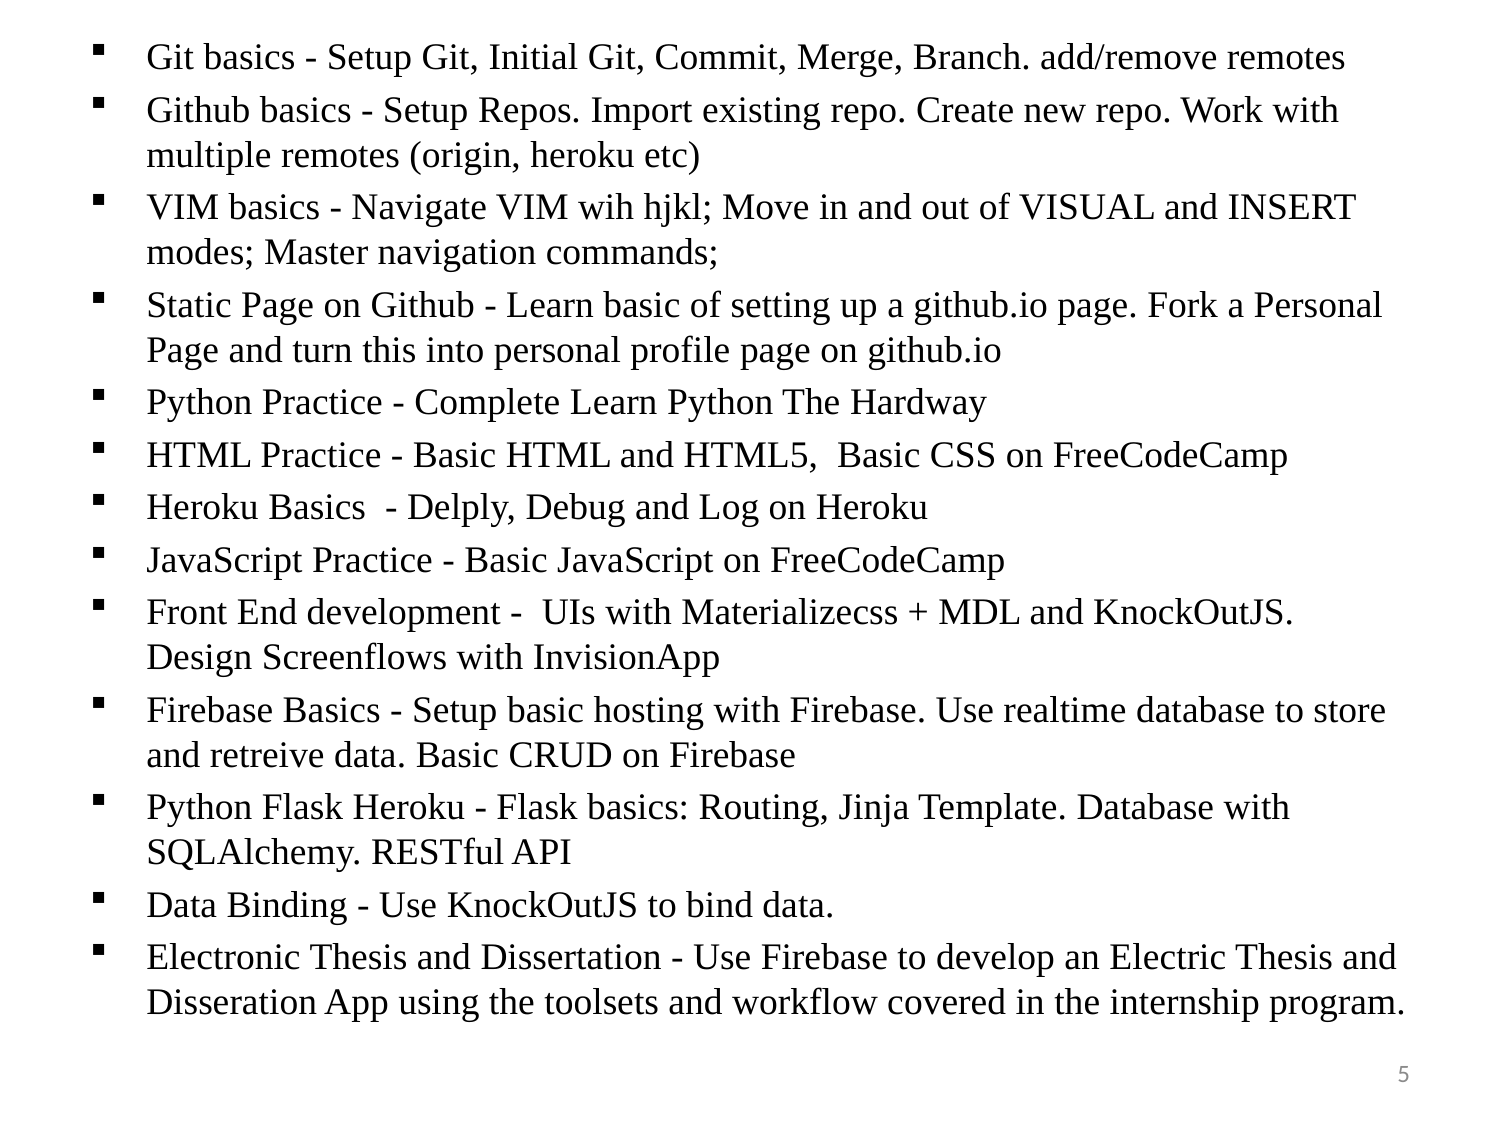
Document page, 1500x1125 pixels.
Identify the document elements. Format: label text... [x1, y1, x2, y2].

list Git basics - Setup Git, Initial Git, Commit, Merge, Branch. add/remove remotes Github basics - Setup Repos. Import existing repo. Create new repo. Work with multiple remotes (origin, heroku etc) VIM basics - Navigate VIM wih hjkl; Move in and out of VISUAL and INSERT modes; Master navigation commands; Static Page on Github - Learn basic of setting up a github.io page. Fork a Personal Page and turn this into personal profile page on github.io Python Practice - Complete Learn Python The Hardway HTML Practice - Basic HTML and HTML5, Basic CSS on FreeCodeCamp Heroku Basics - Delply, Debug and Log on Heroku JavaScript Practice - Basic JavaScript on FreeCodeCamp Front End development - UIs with Materializecss + MDL and KnockOutJS. Design Screenflows with InvisionApp Firebase Basics - Setup basic hosting with Firebase. Use realtime database to store and retreive data. Basic CRUD on Firebase Python Flask Heroku - Flask basics: Routing, Jinja Template. Database with SQLAlchemy. RESTful API Data Binding - Use KnockOutJS to bind data. Electronic Thesis and Dissertation - Use Firebase to develop an Electric Thesis and Disseration App using the toolsets and workflow covered in the internship program. [75, 24, 1425, 1063]
slide_number 5 [1074, 1042, 1425, 1103]
